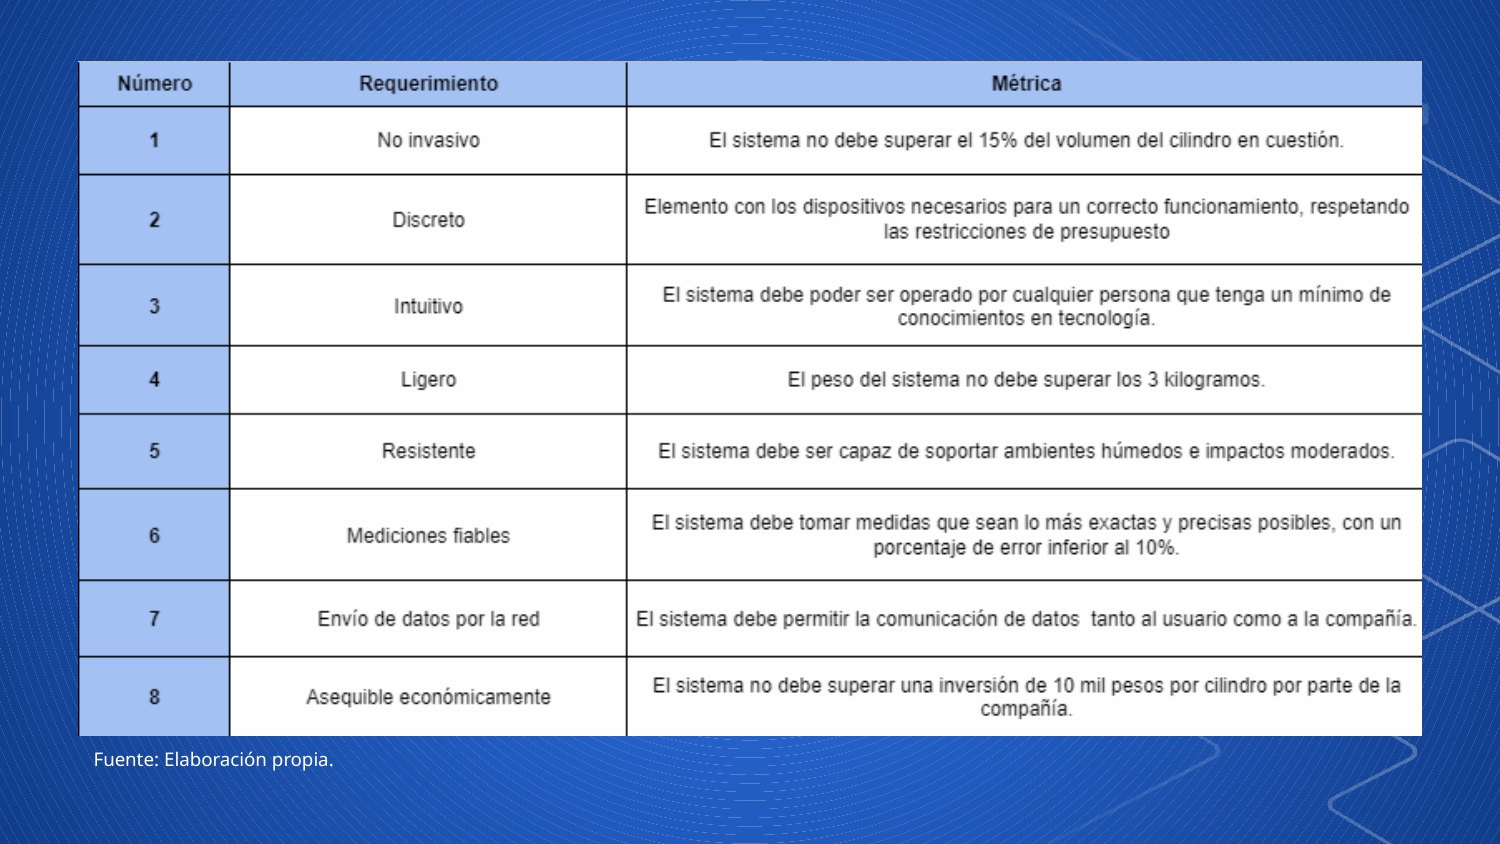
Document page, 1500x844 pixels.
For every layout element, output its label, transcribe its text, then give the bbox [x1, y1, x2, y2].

text_box Fuente: Elaboración propia. [78, 743, 474, 782]
picture [0, 0, 1500, 844]
